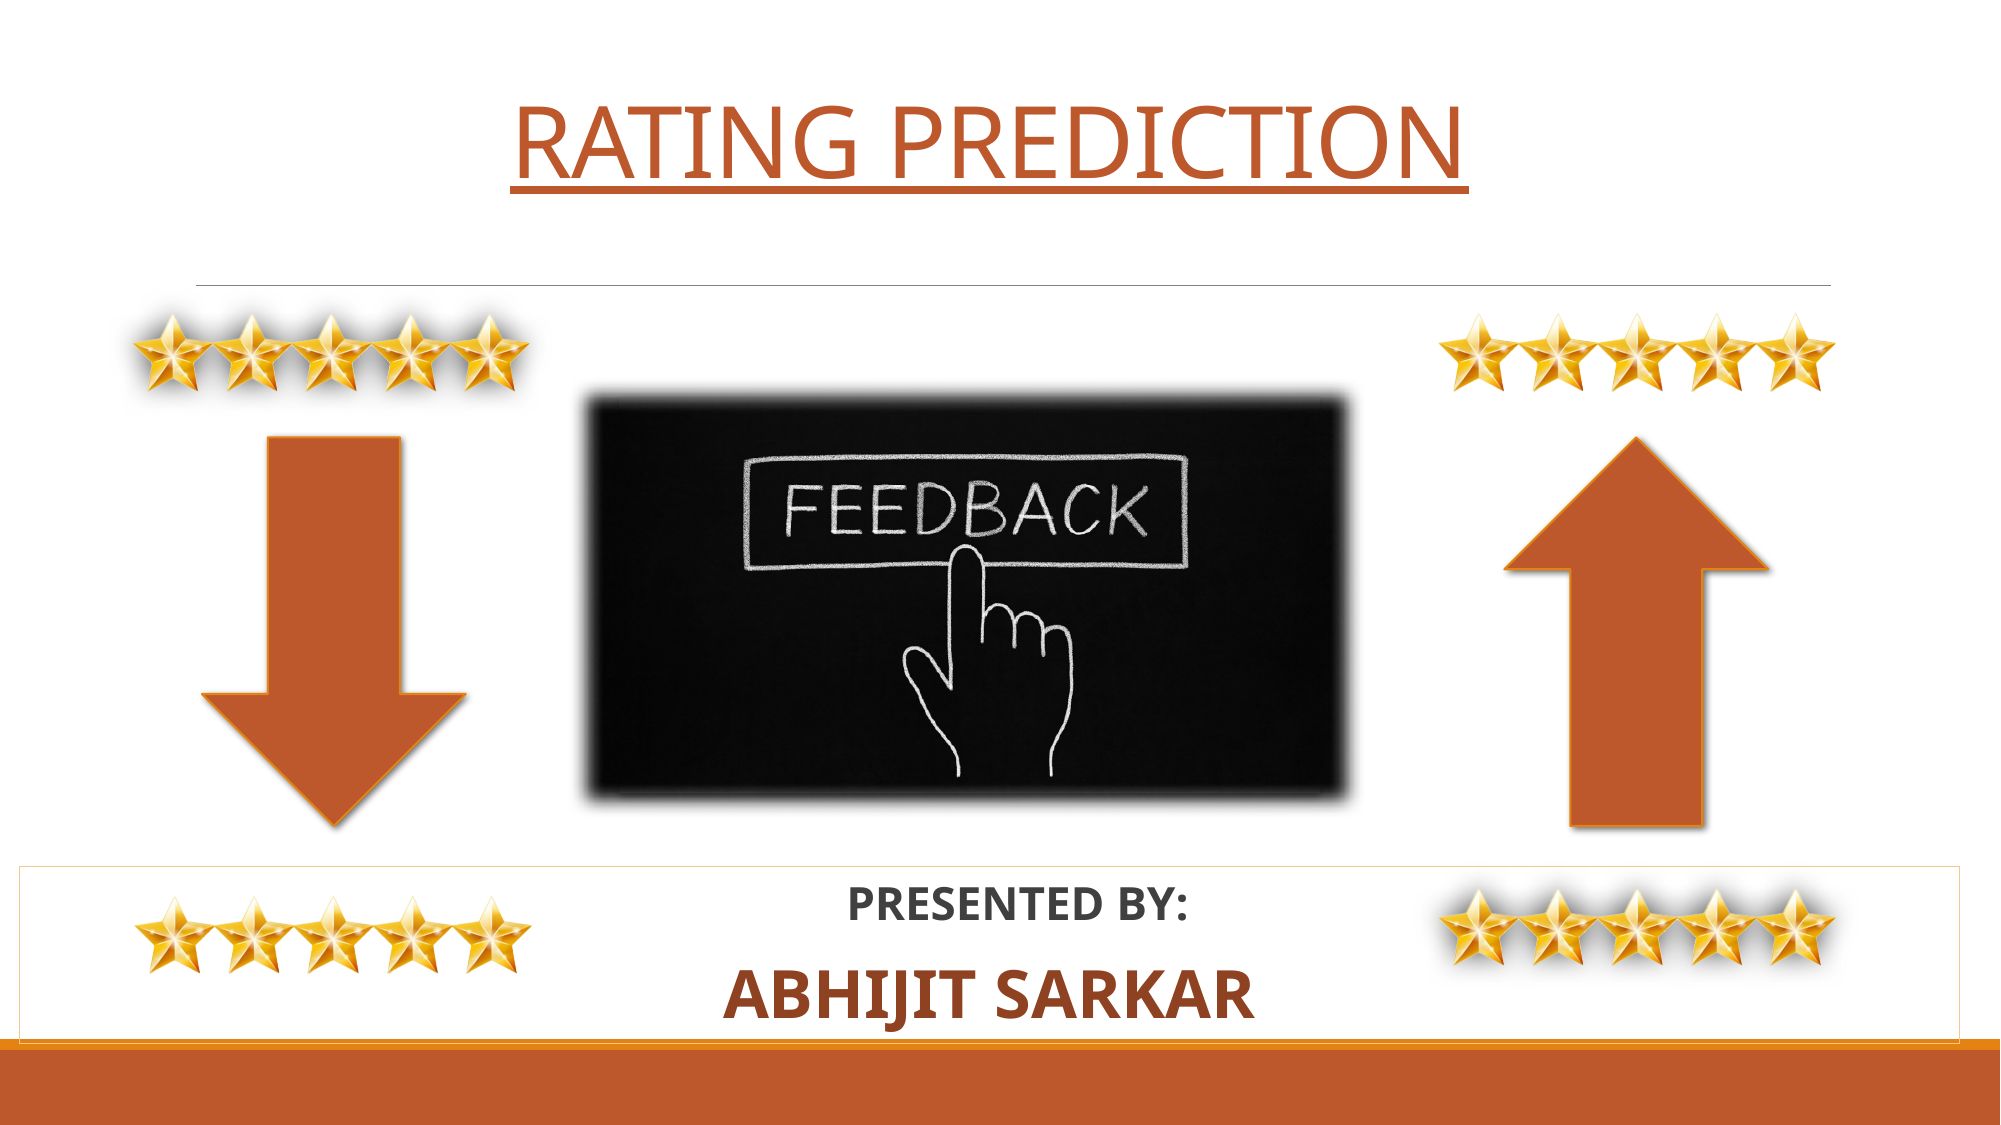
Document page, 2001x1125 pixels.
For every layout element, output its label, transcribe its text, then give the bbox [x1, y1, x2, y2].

list PRESENTED BY: ABHIJIT SARKAR [19, 866, 1960, 1044]
picture [568, 377, 1365, 819]
picture [126, 873, 538, 981]
title RATING PREDICTION [82, 81, 1898, 207]
text_box [201, 436, 467, 827]
text_box [1503, 436, 1770, 827]
picture [1430, 291, 1842, 398]
picture [124, 291, 536, 398]
picture [1430, 865, 1842, 972]
